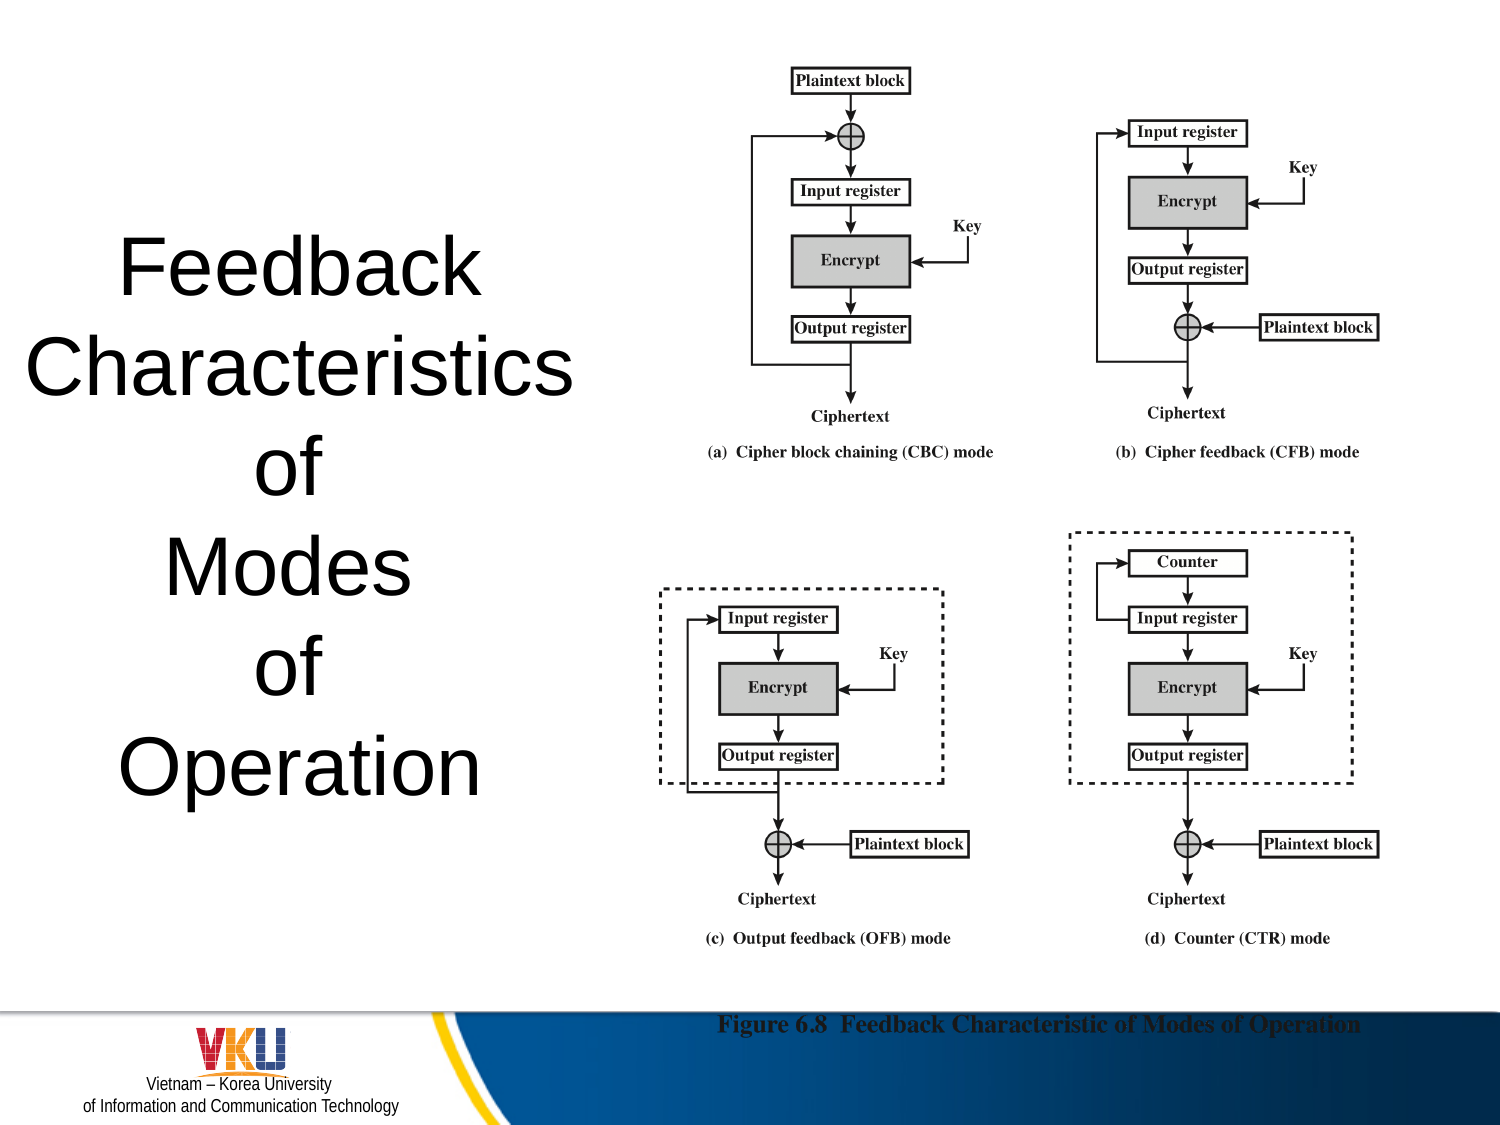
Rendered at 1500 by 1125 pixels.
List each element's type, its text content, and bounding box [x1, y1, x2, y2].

title Feedback Characteristics of Modes of Operation [0, 37, 594, 988]
picture [0, 0, 1500, 1125]
